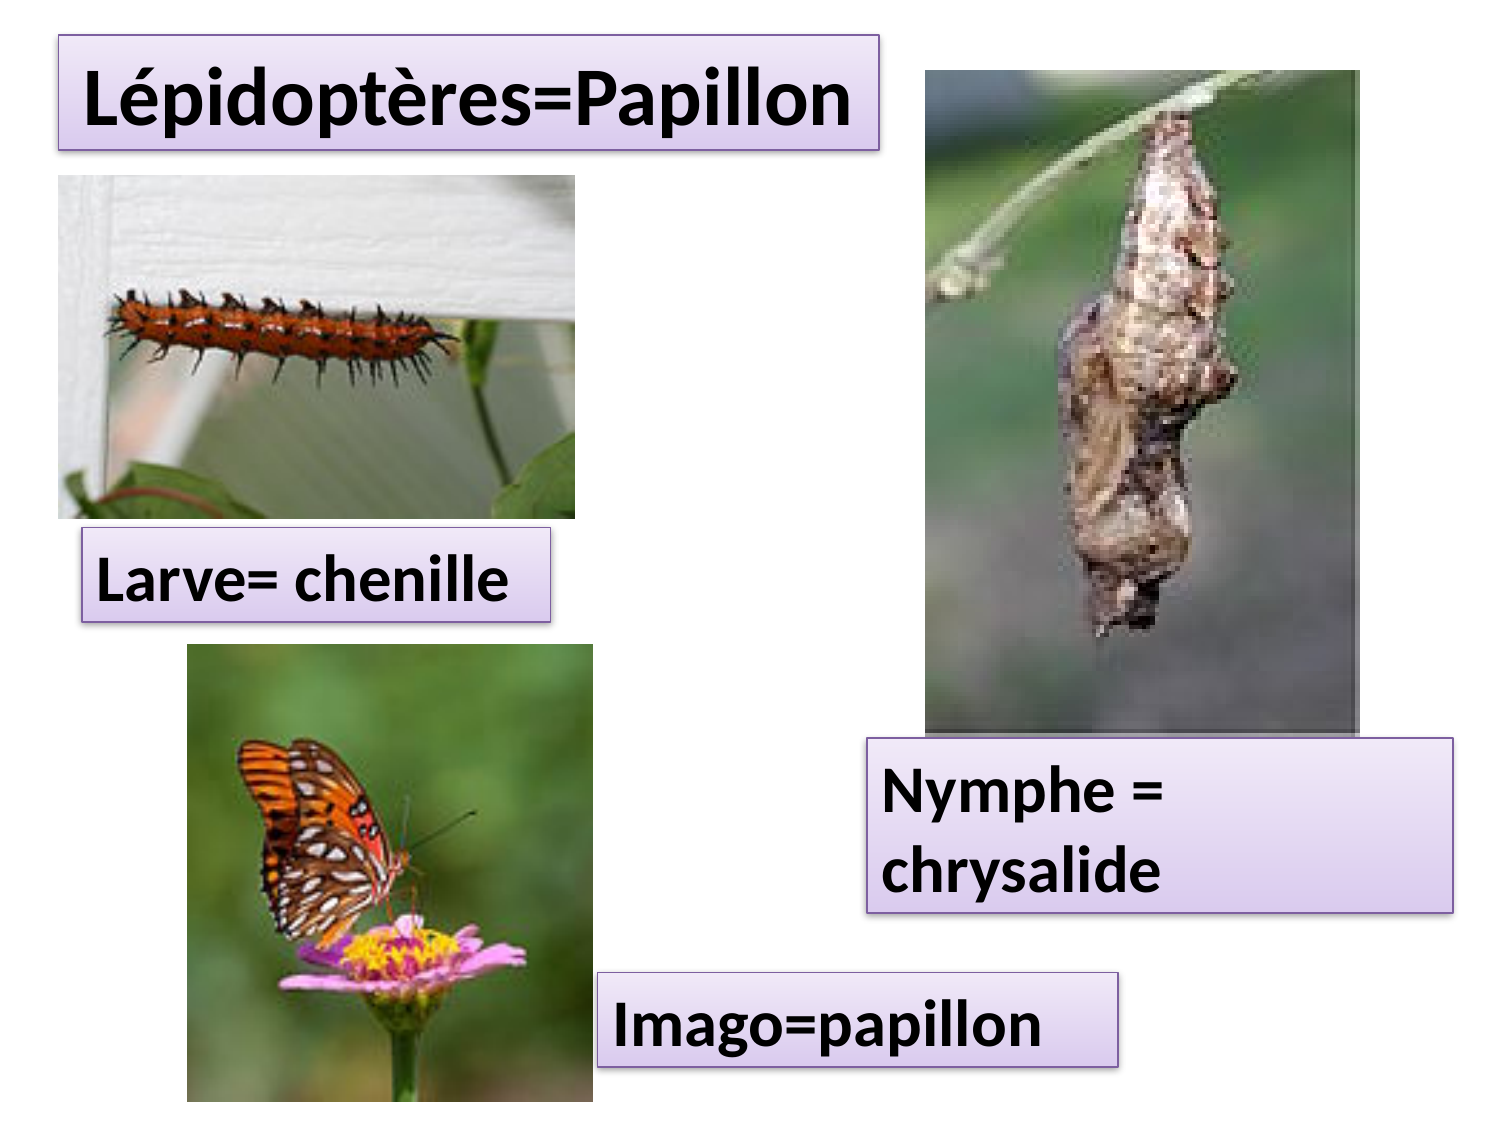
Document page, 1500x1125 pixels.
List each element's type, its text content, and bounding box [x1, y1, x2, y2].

picture [58, 175, 575, 519]
picture [925, 70, 1360, 738]
text_box Larve= chenille [81, 527, 551, 623]
text_box Lépidoptères=Papillon [58, 34, 880, 151]
text_box Nymphe = chrysalide [866, 737, 1454, 914]
picture [187, 644, 594, 1102]
text_box Imago=papillon [598, 972, 1119, 1068]
